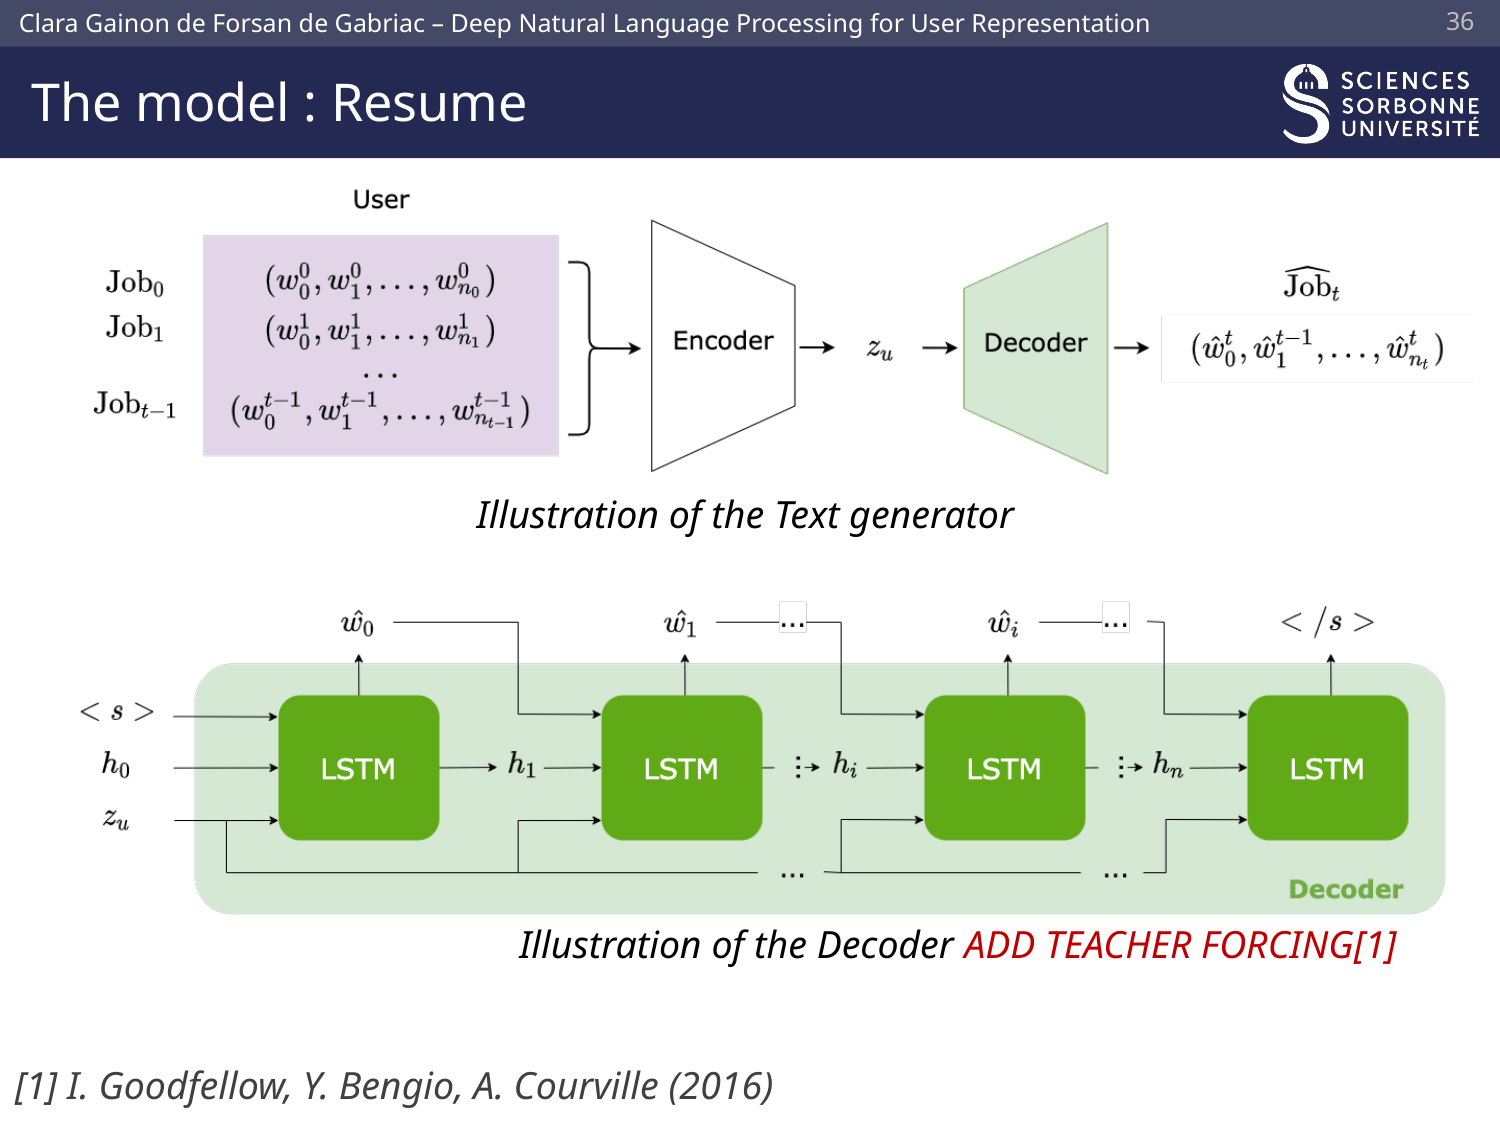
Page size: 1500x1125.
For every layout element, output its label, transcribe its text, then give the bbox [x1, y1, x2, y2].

text_box [1] I. Goodfellow, Y. Bengio, A. Courville (2016) [0, 1054, 1490, 1115]
text_box Illustration of the Text generator [461, 483, 1030, 544]
picture [54, 580, 1446, 915]
title The model : Resume [16, 48, 1266, 161]
picture [16, 178, 1475, 475]
text_box Illustration of the Decoder ADD TEACHER FORCING[1] [504, 915, 1412, 974]
slide_number 35 [1411, 0, 1490, 54]
